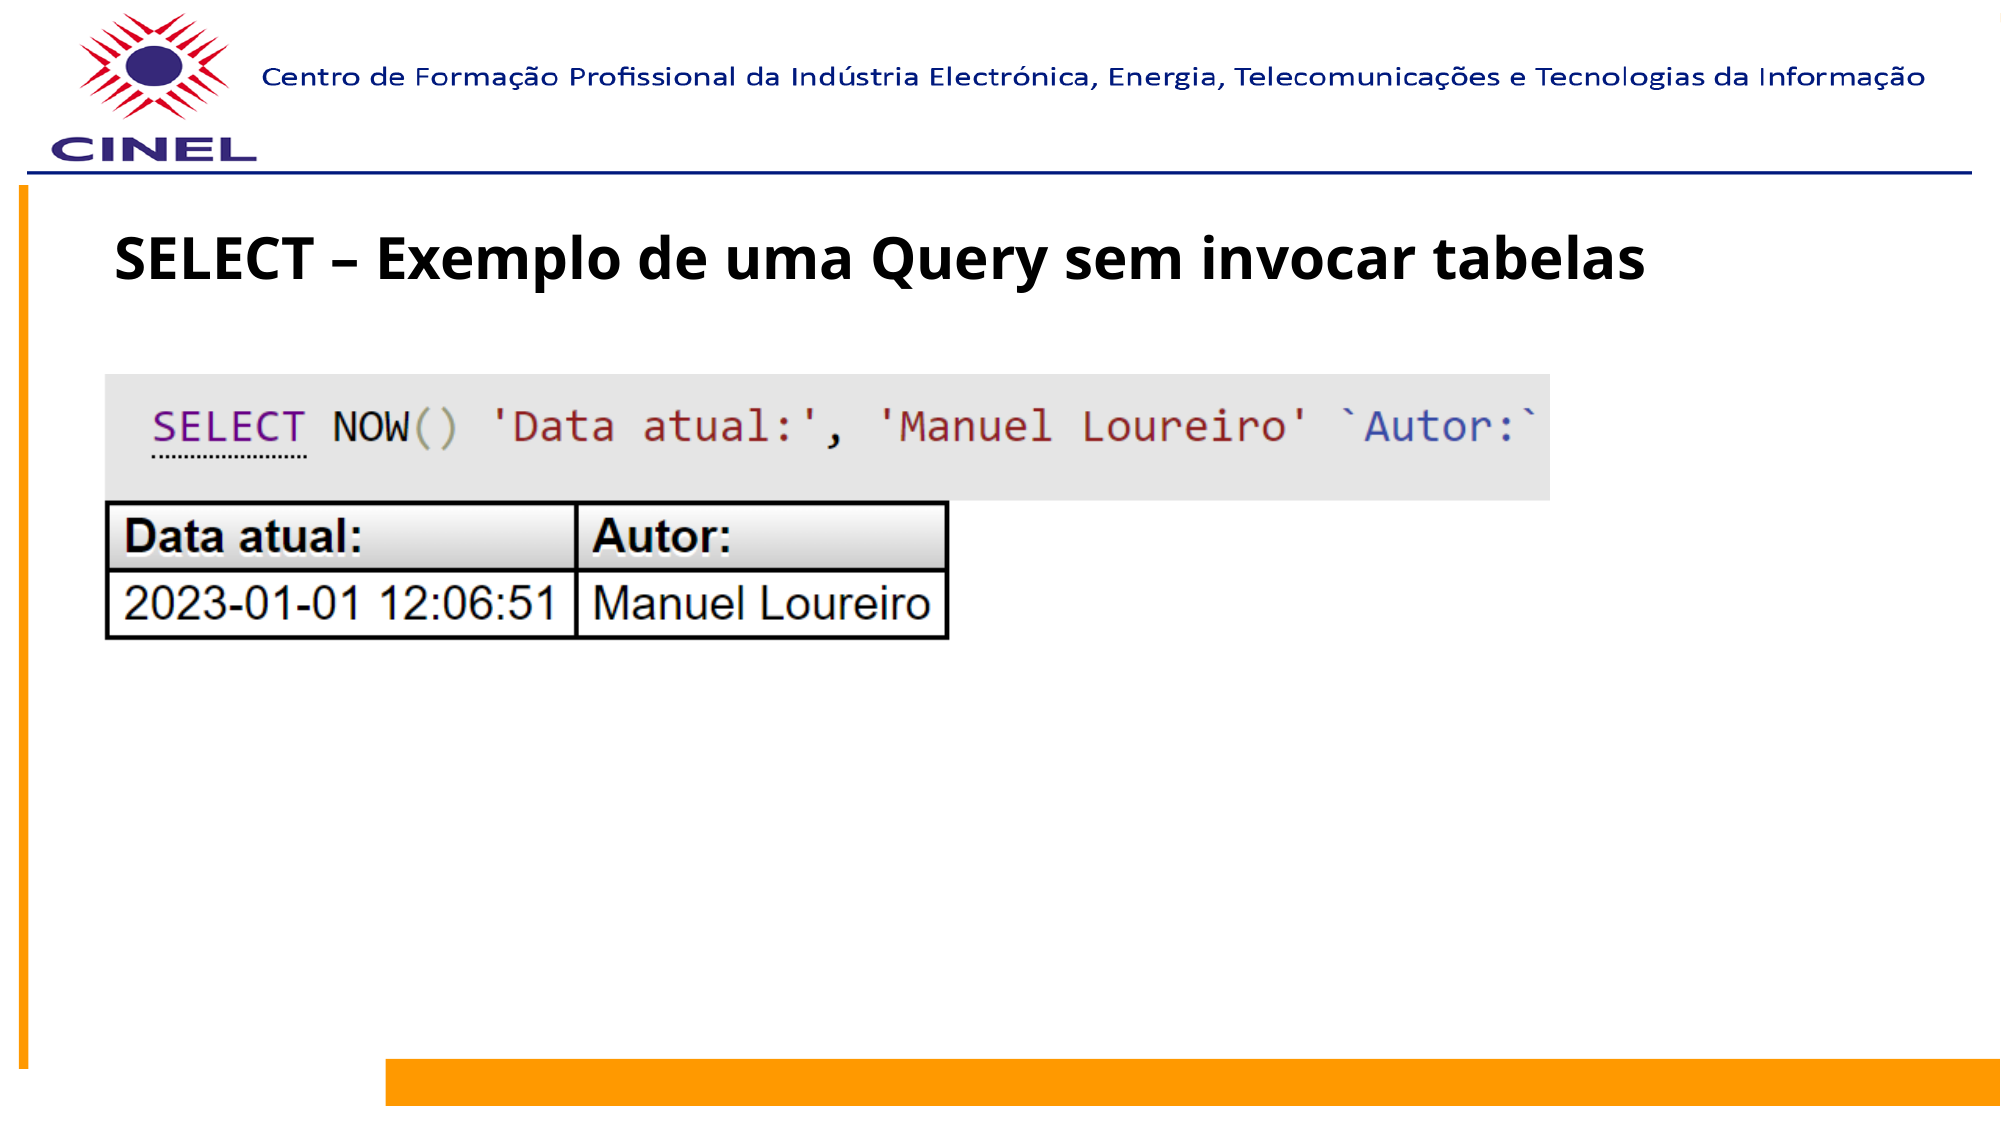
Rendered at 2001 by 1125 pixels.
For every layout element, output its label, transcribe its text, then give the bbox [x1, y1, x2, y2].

title SELECT – Exemplo de uma Query sem invocar tabelas [99, 162, 1900, 350]
picture [7, 8, 2000, 185]
picture [99, 373, 1551, 648]
